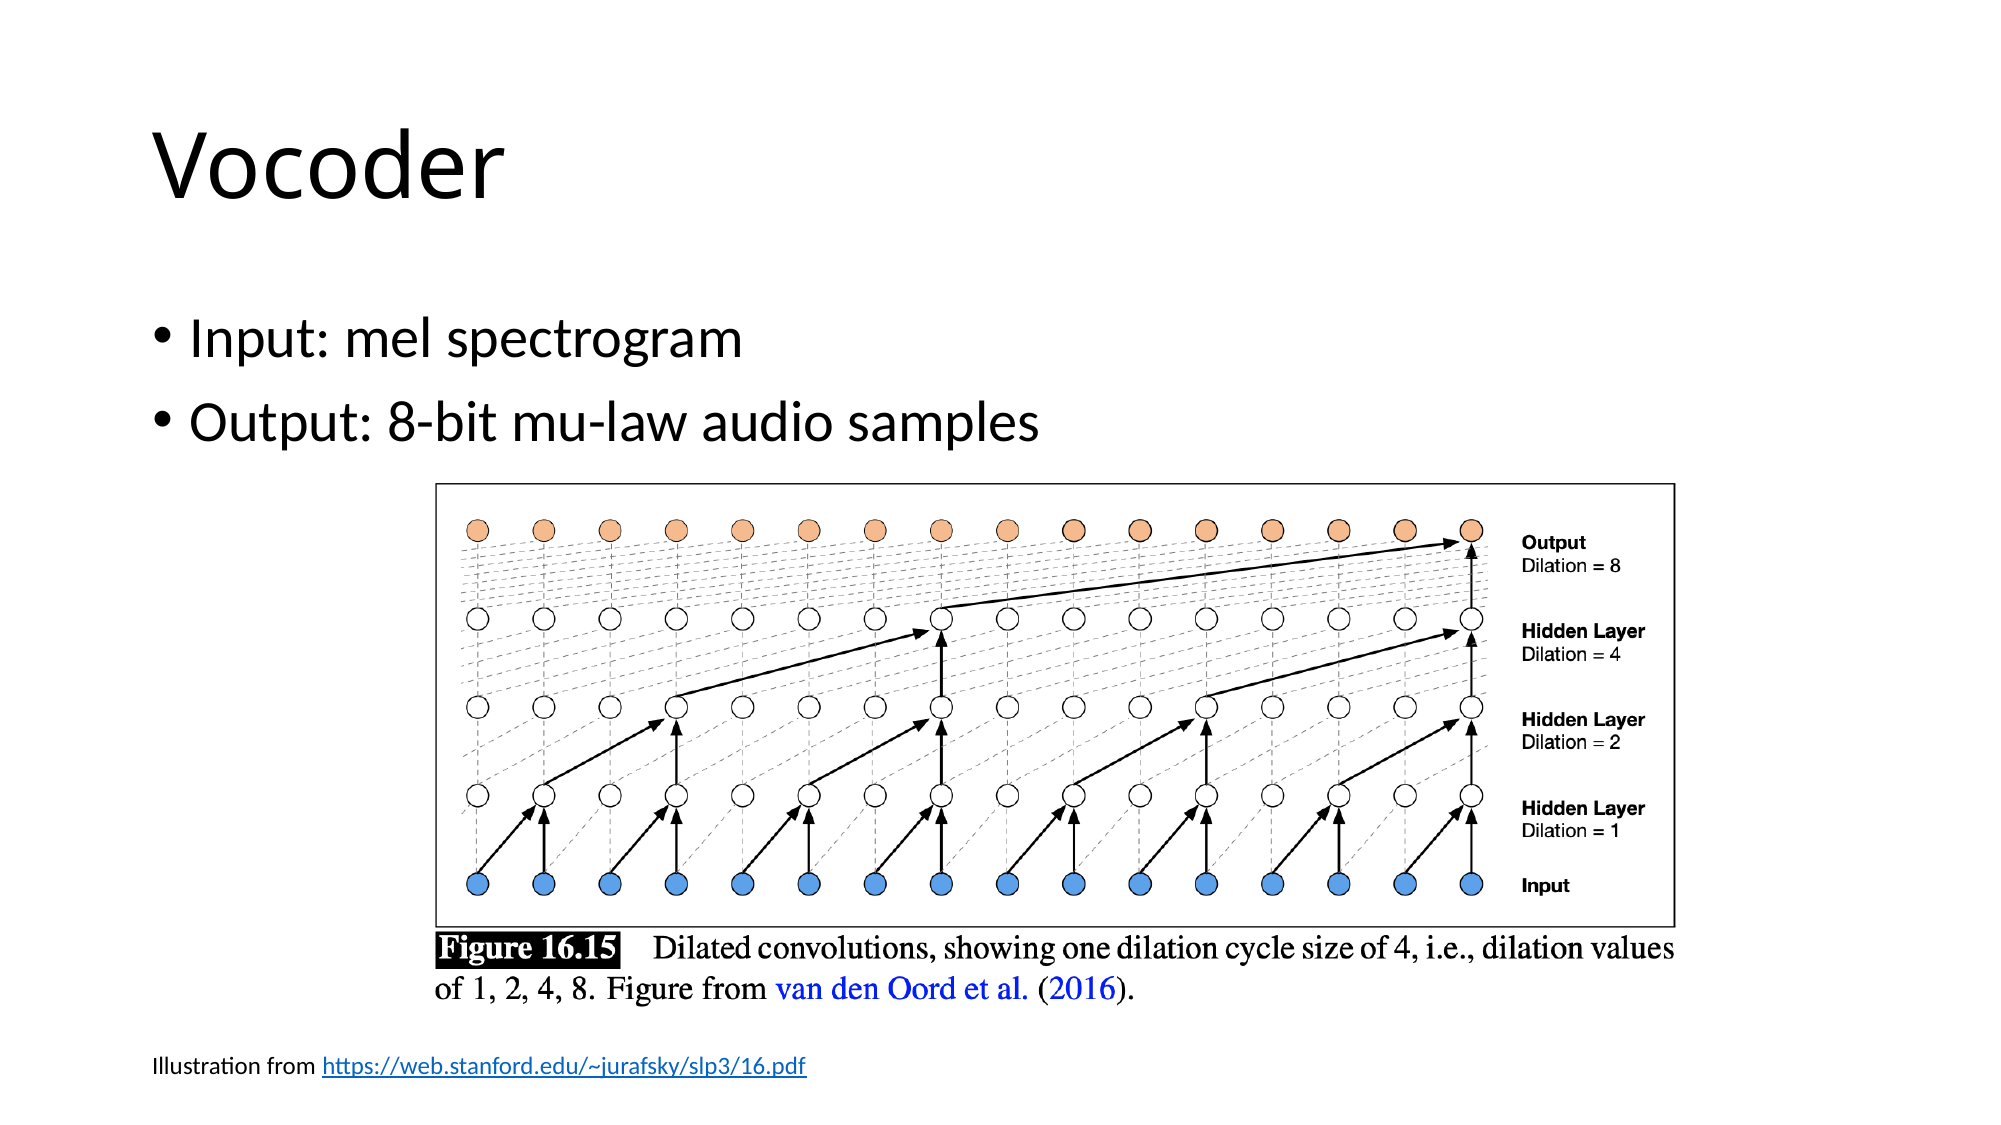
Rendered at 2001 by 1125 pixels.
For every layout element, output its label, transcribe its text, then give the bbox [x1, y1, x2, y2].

title Vocoder [137, 59, 1863, 278]
list Input: mel spectrogram Output: 8-bit mu-law audio samples [137, 299, 1863, 1014]
picture [419, 457, 1696, 1014]
text_box Illustration from https://web.stanford.edu/~jurafsky/slp3/16.pdf [137, 1042, 1356, 1088]
